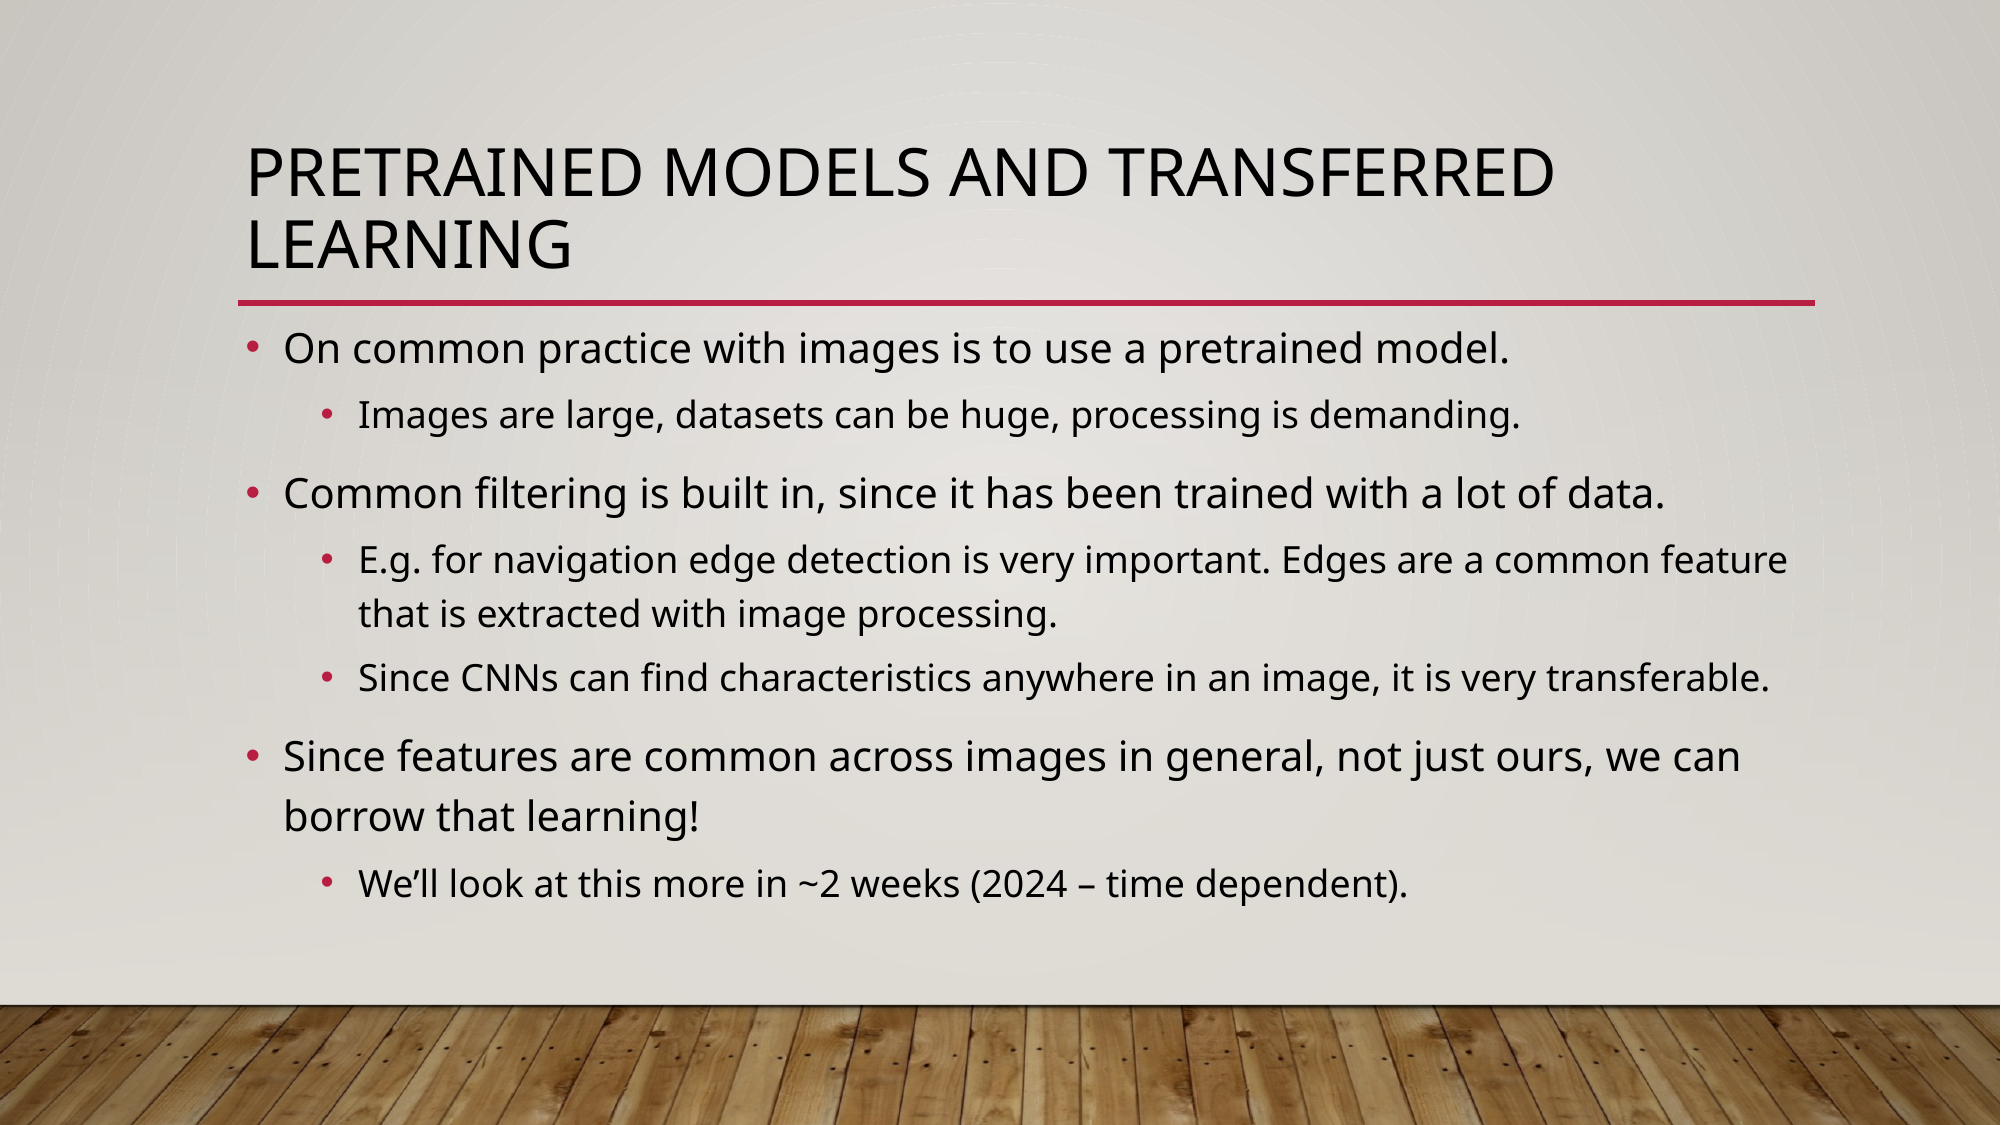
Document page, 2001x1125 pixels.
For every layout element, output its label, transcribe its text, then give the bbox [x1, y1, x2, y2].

title Pretrained Models and Transferred Learning [237, 131, 1814, 303]
list On common practice with images is to use a pretrained model. Images are large, datasets can be huge, processing is demanding. Common filtering is built in, since it has been trained with a lot of data. E.g. for navigation edge detection is very important. Edges are a common feature that is extracted with image processing. Since CNNs can find characteristics anywhere in an image, it is very transferable. Since features are common across images in general, not just ours, we can borrow that learning! We’ll look at this more in ~2 weeks (2024 – time dependent). [237, 303, 1814, 970]
picture [0, 1005, 2000, 1125]
